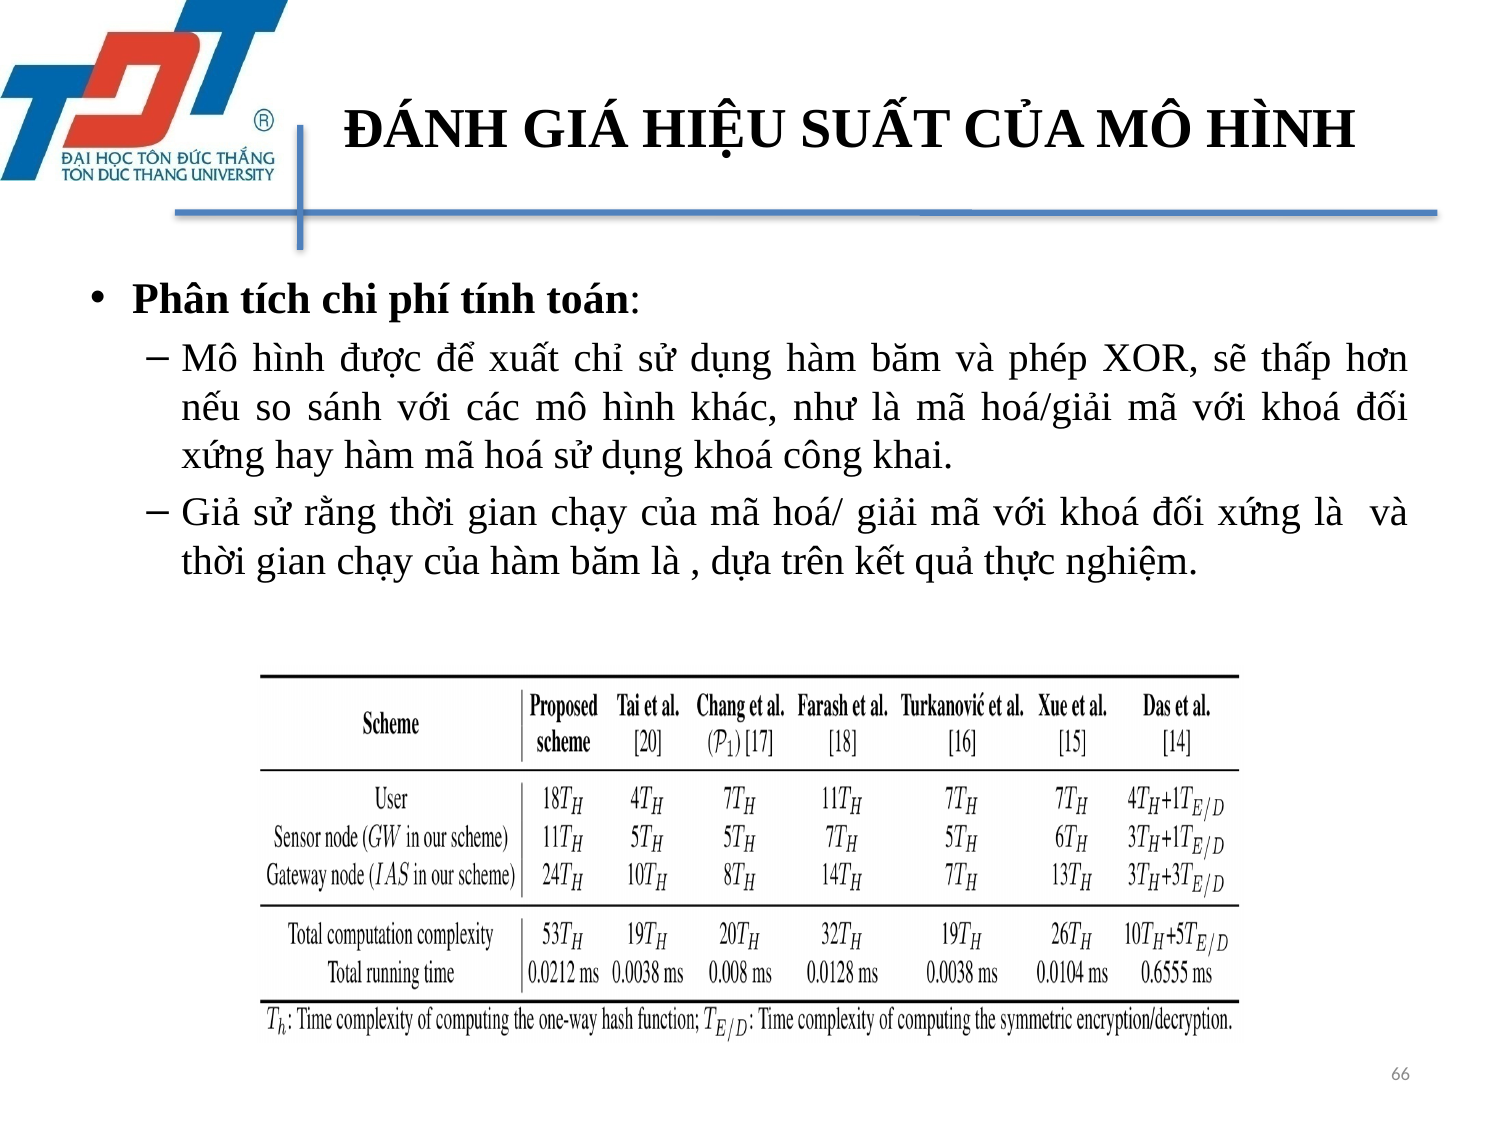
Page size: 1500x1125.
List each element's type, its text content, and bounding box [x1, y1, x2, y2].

picture [256, 664, 1244, 1043]
slide_number 66 [1074, 1042, 1425, 1103]
title ĐÁNH GIÁ HIỆU SUẤT CỦA MÔ HÌNH [174, 31, 1500, 219]
picture [0, 0, 288, 181]
